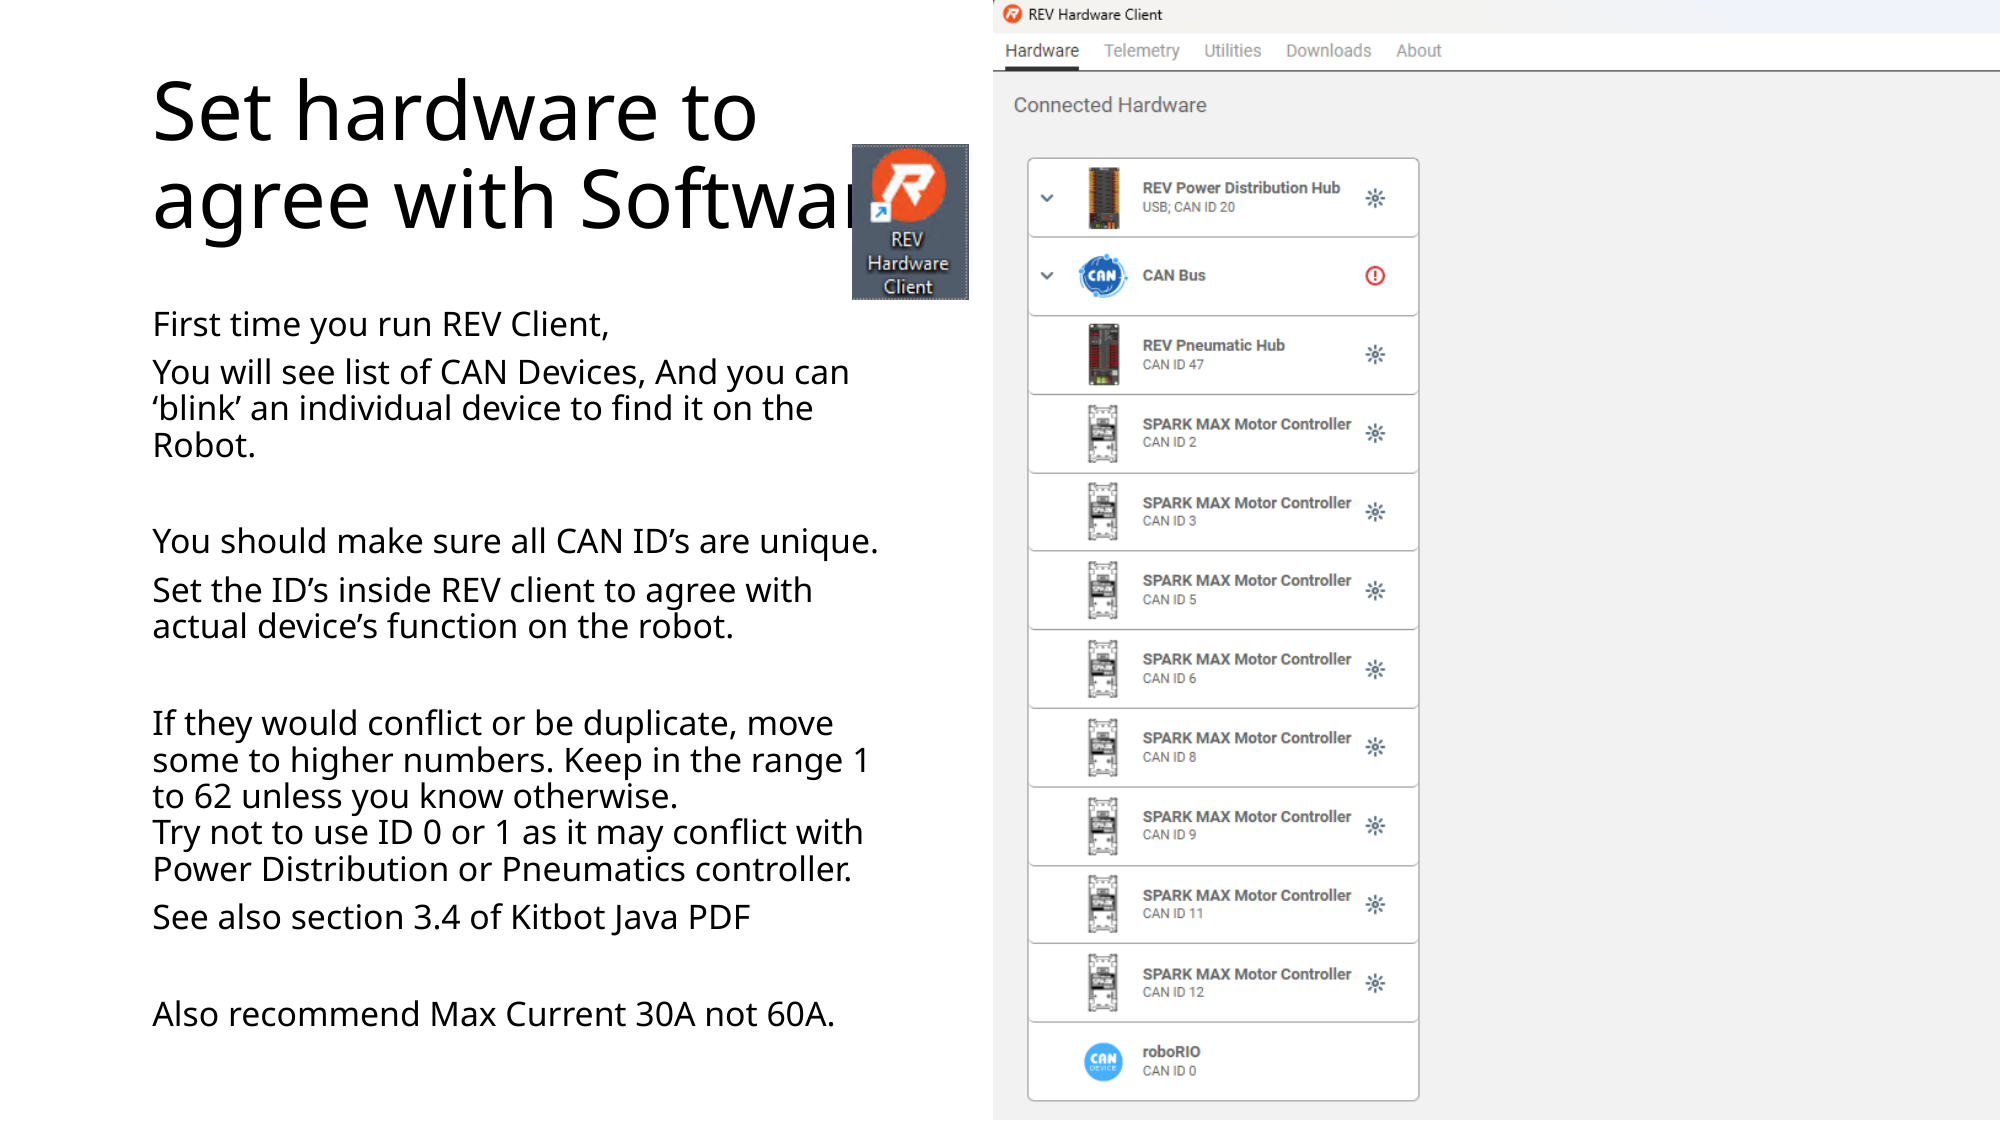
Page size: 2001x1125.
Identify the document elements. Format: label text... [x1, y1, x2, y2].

list First time you run REV Client, You will see list of CAN Devices, And you can ‘blink’ an individual device to find it on the Robot. You should make sure all CAN ID’s are unique. Set the ID’s inside REV client to agree with actual device’s function on the robot. If they would conflict or be duplicate, move some to higher numbers. Keep in the range 1 to 62 unless you know otherwise. Try not to use ID 0 or 1 as it may conflict with Power Distribution or Pneumatics controller. See also section 3.4 of Kitbot Java PDF Also recommend Max Current 30A not 60A. [137, 299, 918, 1066]
picture [992, 0, 2000, 1121]
title Set hardware to agree with Software [137, 59, 944, 256]
picture [851, 144, 969, 300]
